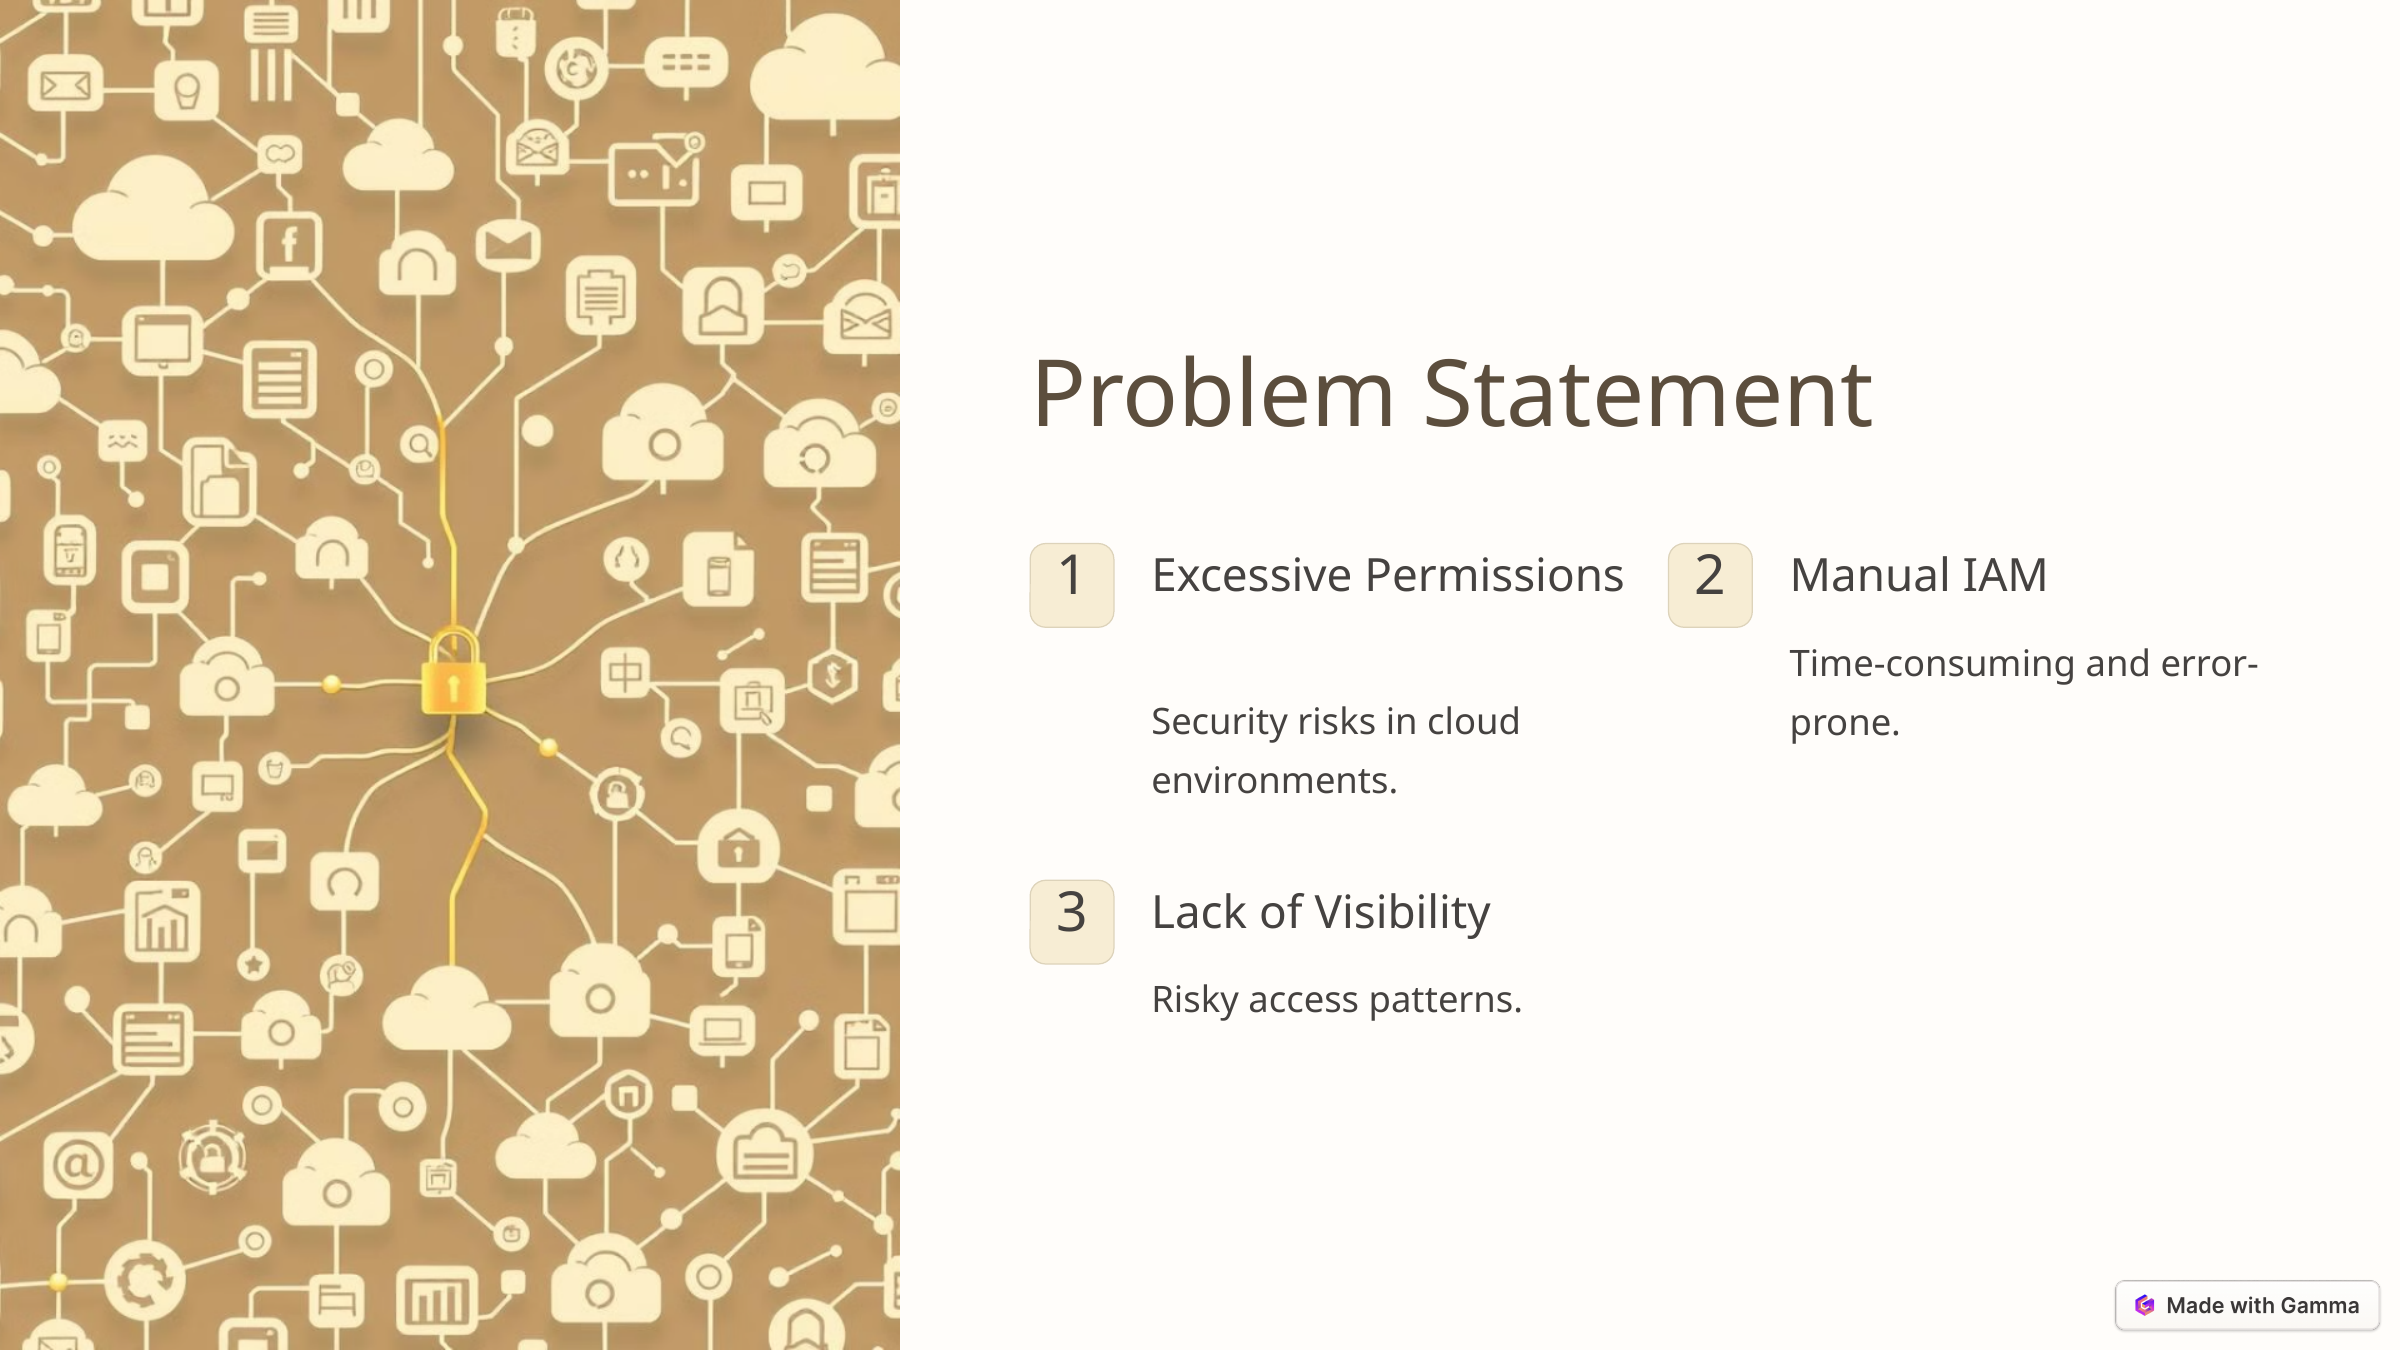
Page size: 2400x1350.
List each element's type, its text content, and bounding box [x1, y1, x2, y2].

text_box Problem Statement [1030, 329, 1961, 446]
text_box Security risks in cloud environments. [1151, 682, 1632, 802]
text_box Time-consuming and error-prone. [1789, 623, 2270, 743]
picture [0, 0, 900, 1350]
picture [2106, 1271, 2389, 1339]
text_box Risky access patterns. [1151, 960, 2270, 1021]
text_box 2 [1682, 550, 1739, 621]
text_box [1030, 880, 1114, 965]
text_box 1 [1044, 550, 1100, 621]
text_box [1030, 543, 1114, 628]
text_box Manual IAM [1789, 543, 2255, 602]
text_box 3 [1044, 887, 1100, 957]
text_box Excessive Permissions [1151, 543, 1632, 660]
text_box [1668, 543, 1753, 628]
text_box Lack of Visibility [1151, 880, 1617, 939]
